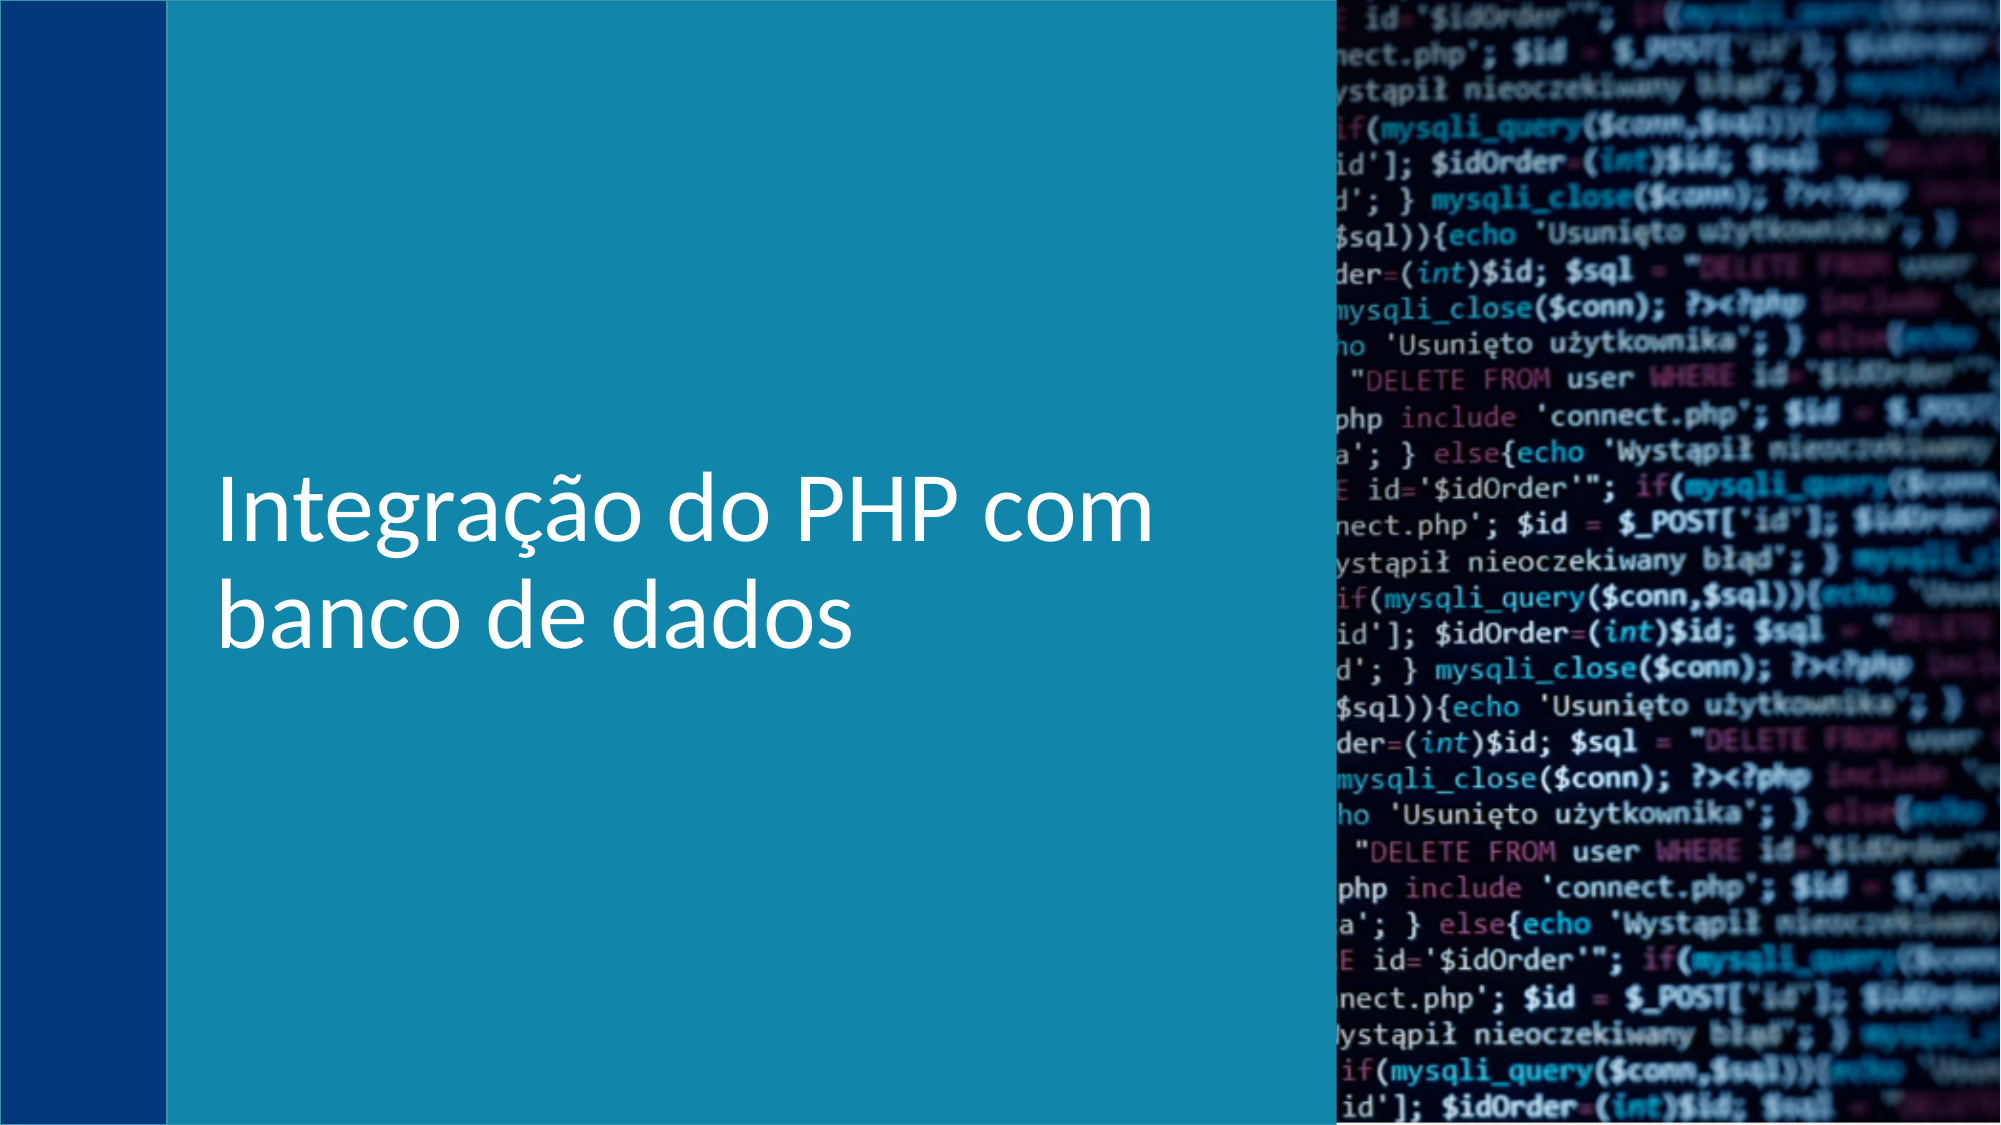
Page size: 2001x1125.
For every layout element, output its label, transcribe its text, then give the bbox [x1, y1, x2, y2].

list Integração do PHP com banco de dados [201, 495, 1226, 630]
picture [1336, 0, 2000, 1125]
